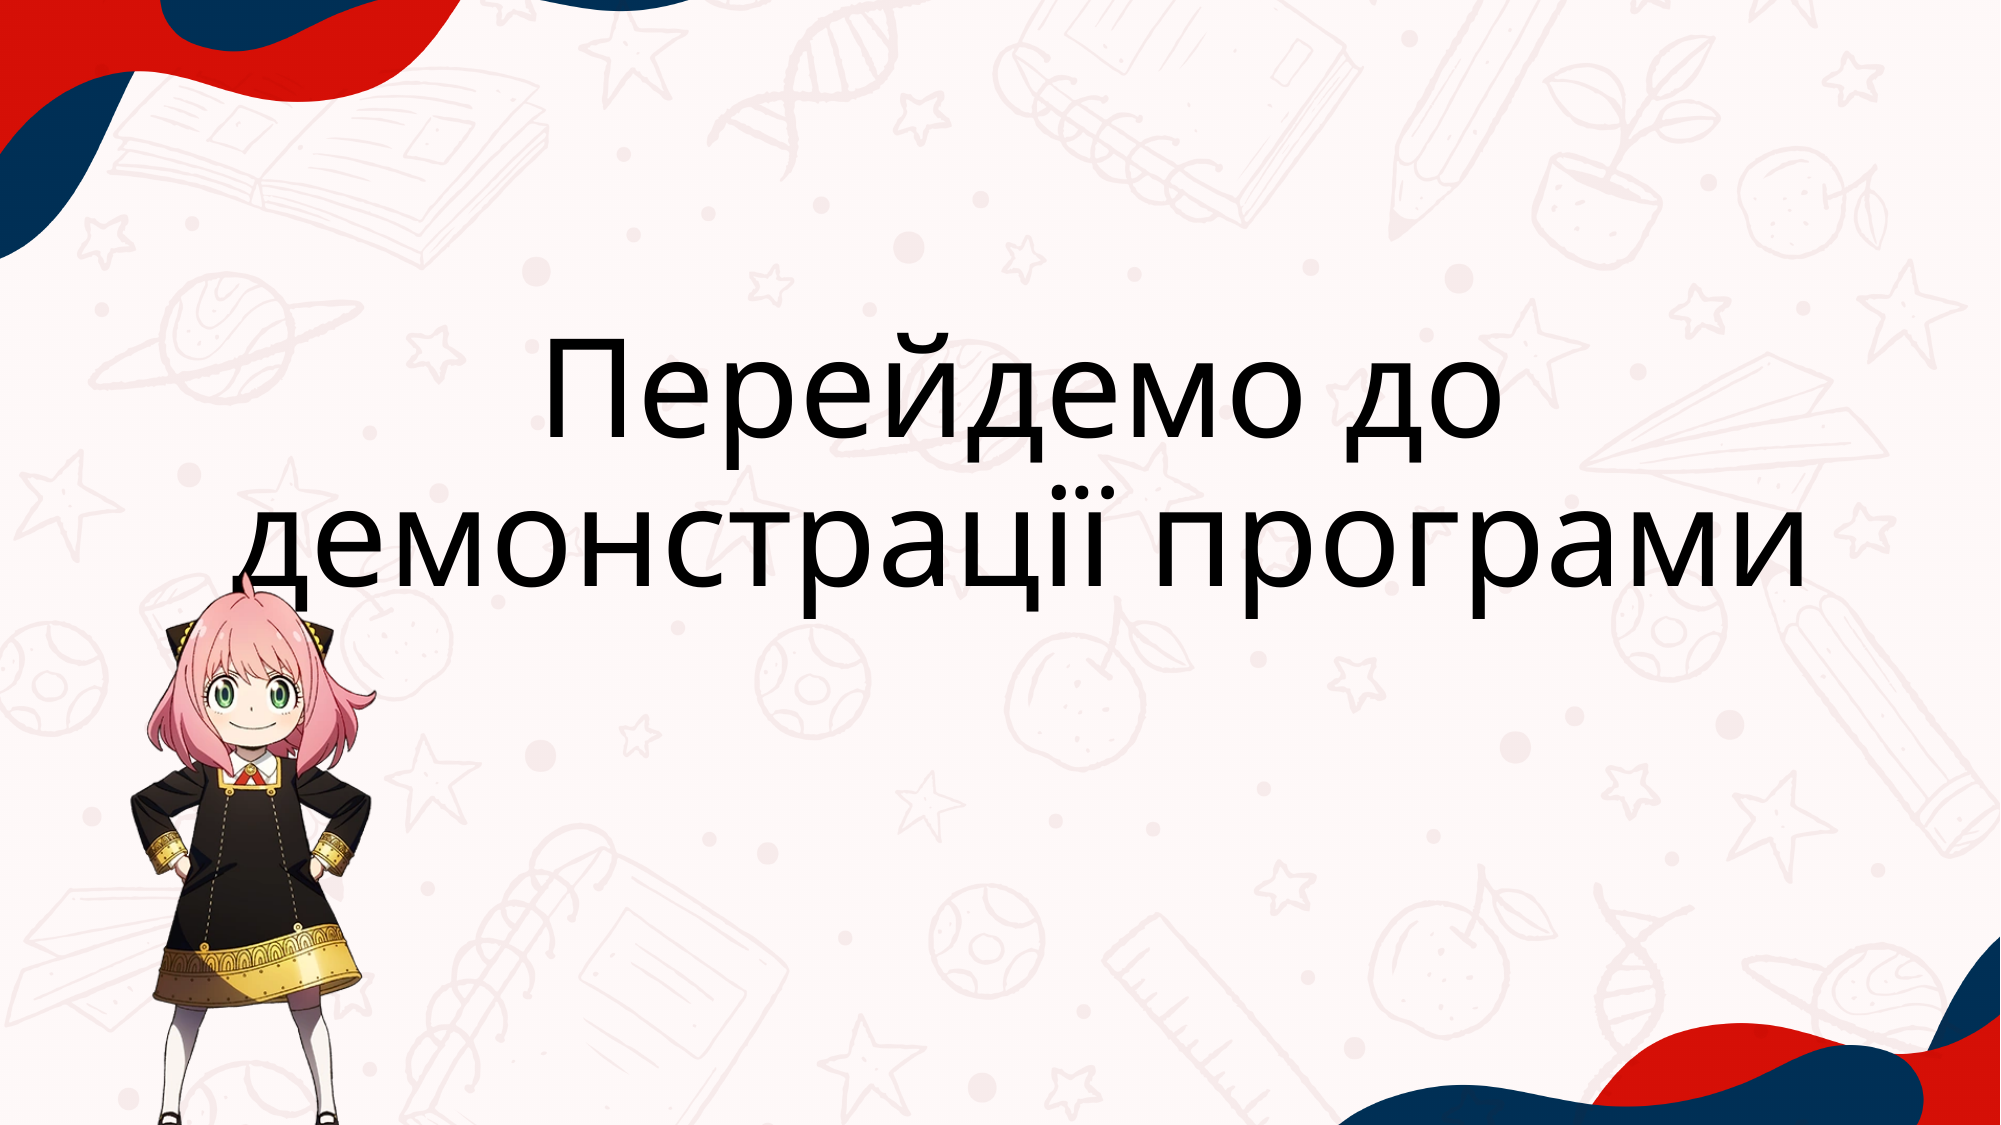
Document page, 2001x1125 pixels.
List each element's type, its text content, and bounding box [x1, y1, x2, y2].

picture [0, 0, 2000, 1125]
title Перейдемо до демонстрації програми [133, 198, 1912, 737]
